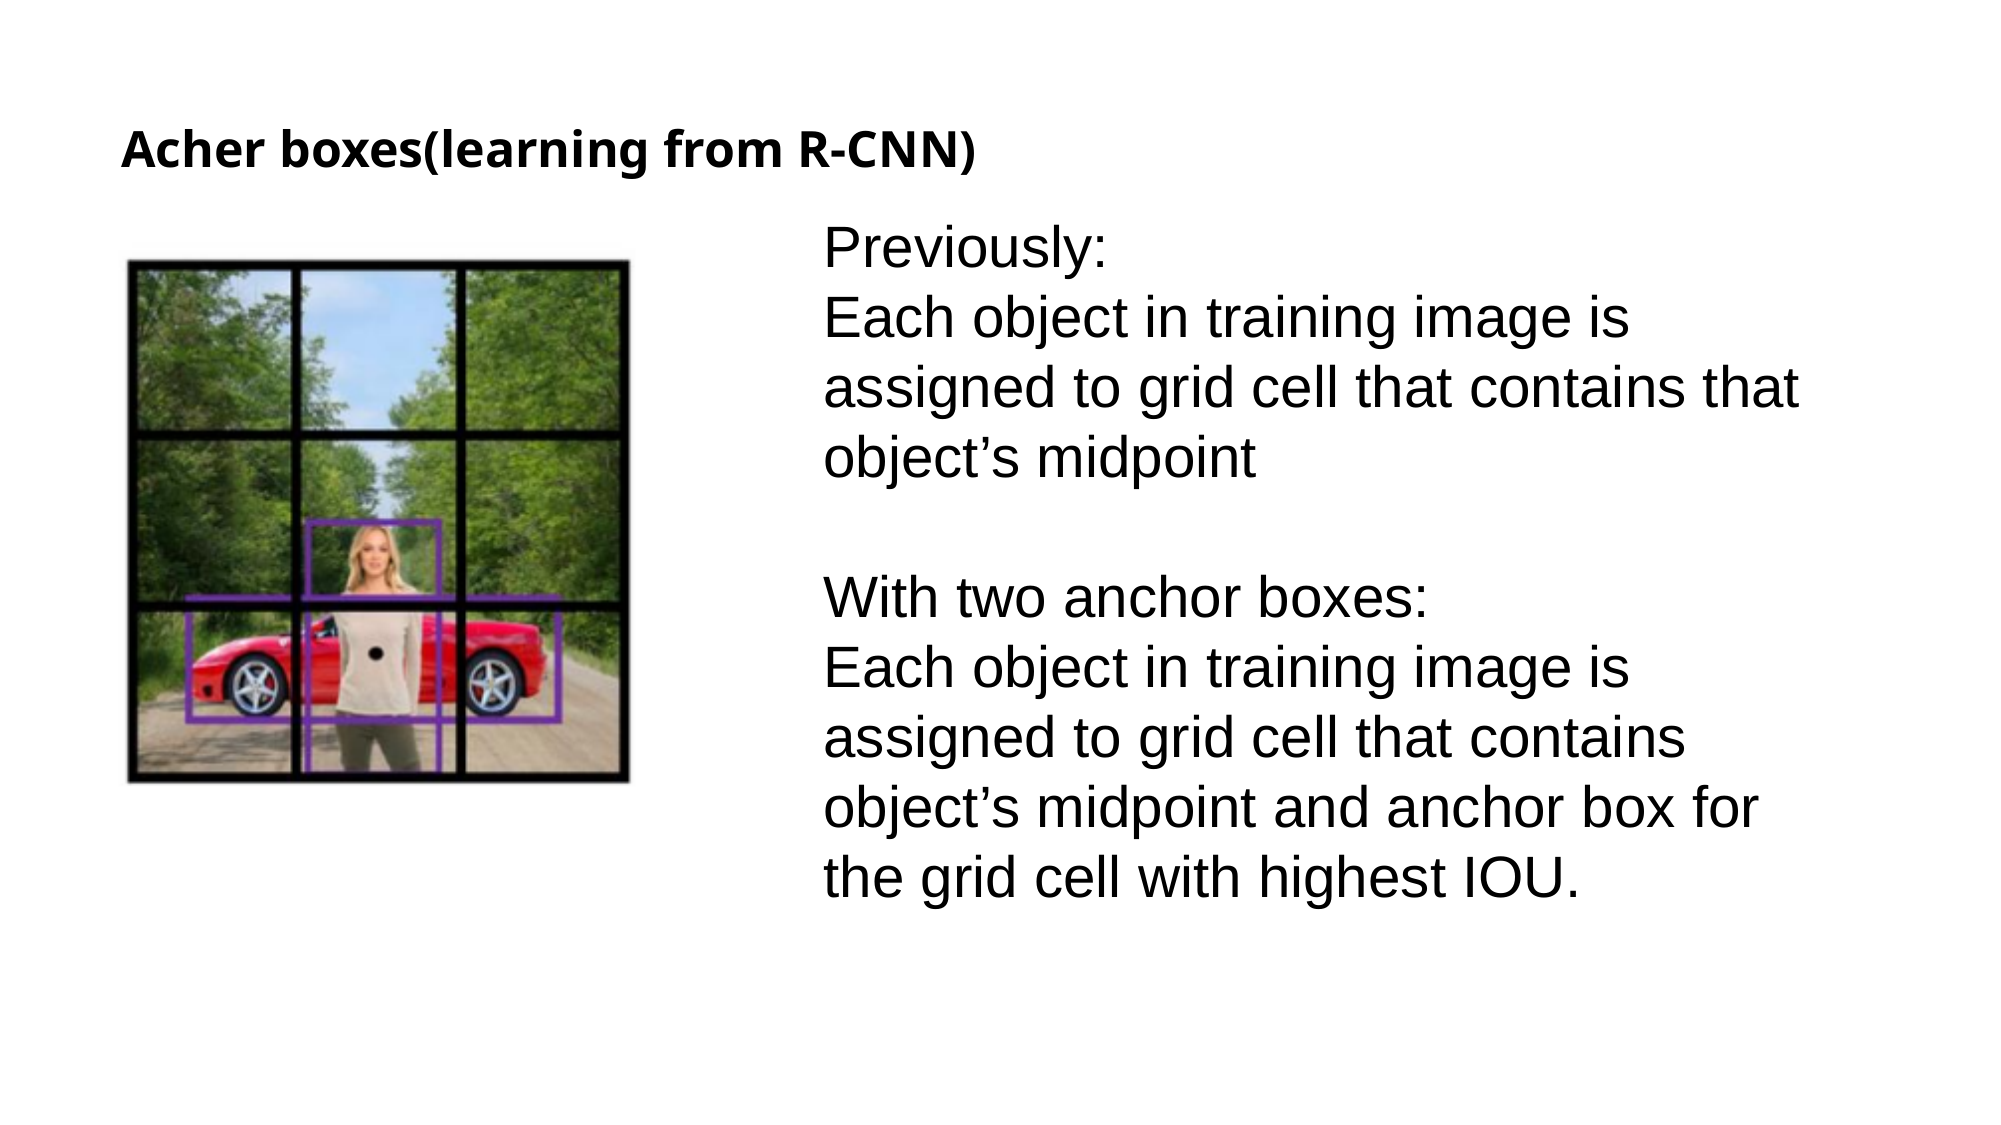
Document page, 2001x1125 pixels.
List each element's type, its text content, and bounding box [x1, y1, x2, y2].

title Acher boxes(learning from R-CNN) [106, 42, 1832, 260]
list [106, 230, 661, 808]
text_box Previously: Each object in training image is assigned to grid cell that contains that object’s midpoint With two anchor boxes: Each object in training image is assigned to grid cell that contains object’s midpoint and anchor box for the grid cell with highest IOU. [808, 202, 1827, 917]
